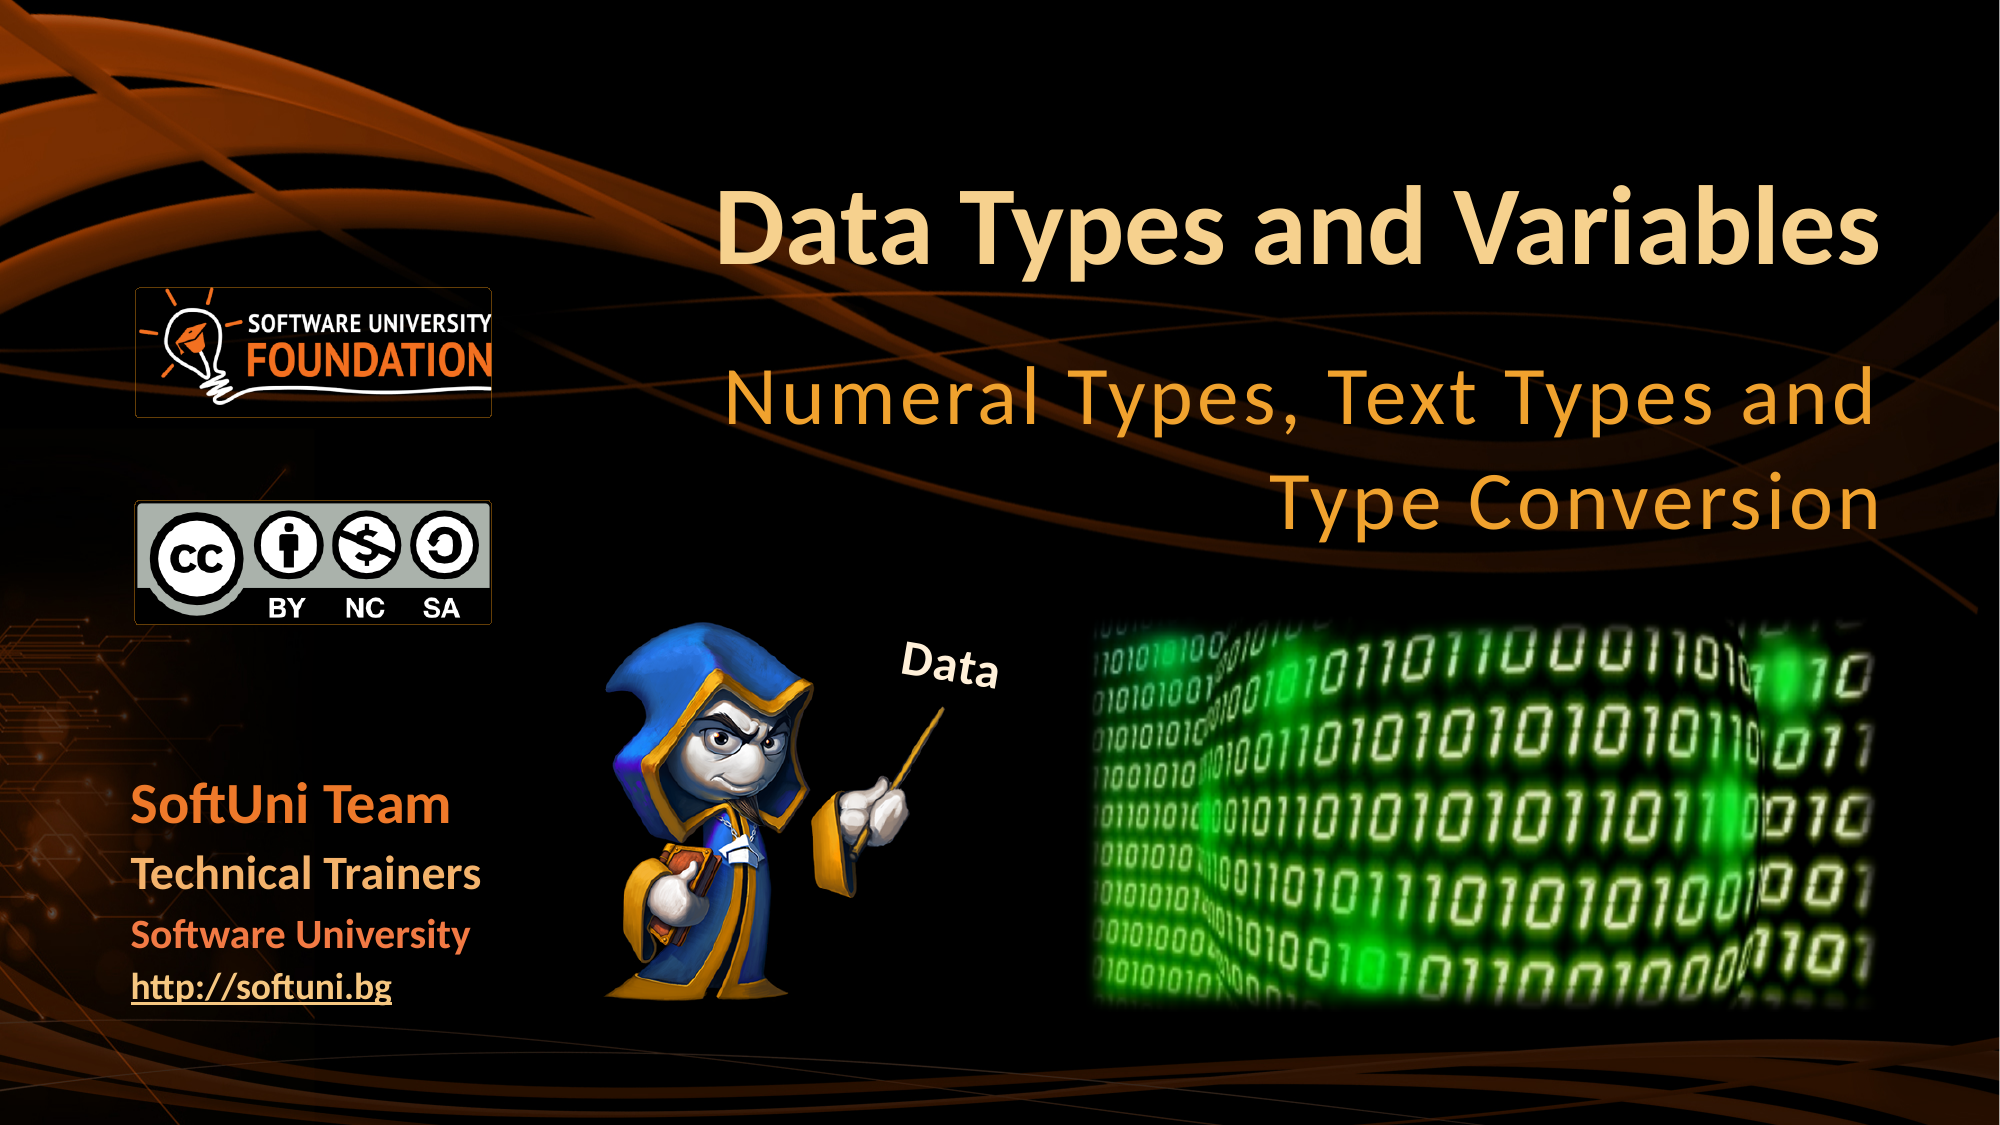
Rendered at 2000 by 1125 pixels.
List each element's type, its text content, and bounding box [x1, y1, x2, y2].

list SoftUni Team [124, 755, 597, 832]
list Software University [124, 898, 597, 954]
picture [0, 0, 2000, 1125]
list http://softuni.bg [124, 954, 648, 1013]
title Data Types and Variables [549, 132, 1883, 325]
text_box Data [948, 632, 1022, 710]
subtitle Numeral Types, Text Types and Type Conversion [549, 336, 1883, 550]
list Technical Trainers [124, 832, 597, 898]
